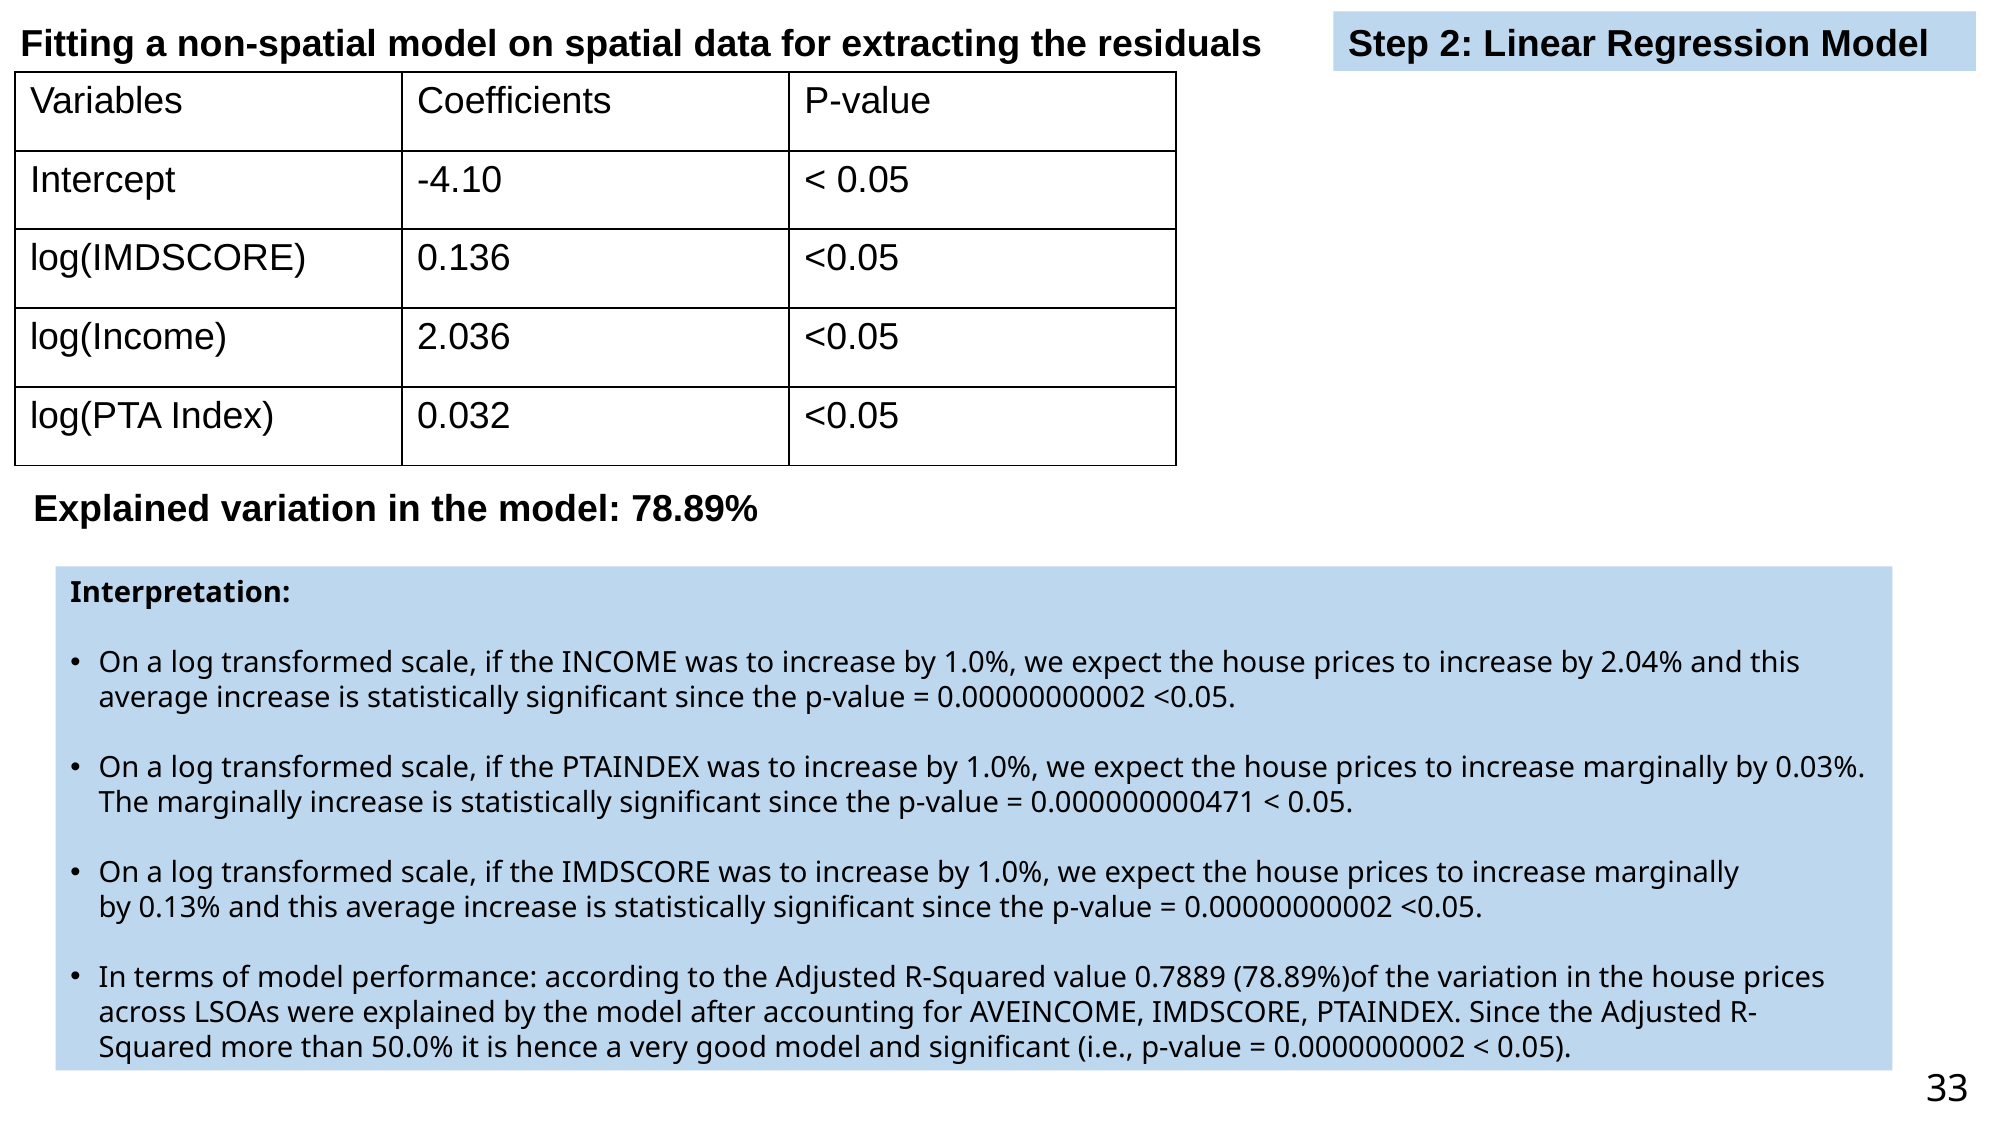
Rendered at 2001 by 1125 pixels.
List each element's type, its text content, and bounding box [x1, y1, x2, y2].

text_box Interpretation: On a log transformed scale, if the INCOME was to increase by 1.0%, we expect the house prices to increase by 2.04% and this average increase is statistically significant since the p-value = 0.00000000002 <0.05. On a log transformed scale, if the PTAINDEX was to increase by 1.0%, we expect the house prices to increase marginally by 0.03%. The marginally increase is statistically significant since the p-value = 0.000000000471 < 0.05. On a log transformed scale, if the IMDSCORE was to increase by 1.0%, we expect the house prices to increase marginally by 0.13% and this average increase is statistically significant since the p-value = 0.00000000002 <0.05. In terms of model performance: according to the Adjusted R-Squared value 0.7889 (78.89%)of the variation in the house prices across LSOAs were explained by the model after accounting for AVEINCOME, IMDSCORE, PTAINDEX. Since the Adjusted R-Squared more than 50.0% it is hence a very good model and significant (i.e., p-value = 0.0000000002 < 0.05). [55, 566, 1893, 1071]
table_cell log(PTA Index) [16, 388, 401, 465]
table_cell < 0.05 [790, 152, 1175, 228]
table_cell 0.032 [403, 388, 788, 465]
text_box 33 [1911, 1056, 2000, 1080]
table_cell log(Income) [16, 309, 401, 386]
table_cell 2.036 [403, 309, 788, 386]
table_header Coefficients [403, 73, 788, 150]
table_header Variables [16, 73, 401, 150]
table_cell <0.05 [790, 230, 1175, 307]
table_cell Intercept [16, 152, 401, 228]
table_header P-value [790, 73, 1175, 150]
table_cell log(IMDSCORE) [16, 230, 401, 307]
table_cell <0.05 [790, 388, 1175, 465]
table_cell 0.136 [403, 230, 788, 307]
table_cell -4.10 [403, 152, 788, 228]
table_cell <0.05 [790, 309, 1175, 386]
text_box Fitting a non-spatial model on spatial data for extracting the residuals [5, 11, 1279, 71]
text_box Explained variation in the model: 78.89% [18, 476, 774, 536]
text_box Step 2: Linear Regression Model [1333, 11, 1976, 71]
